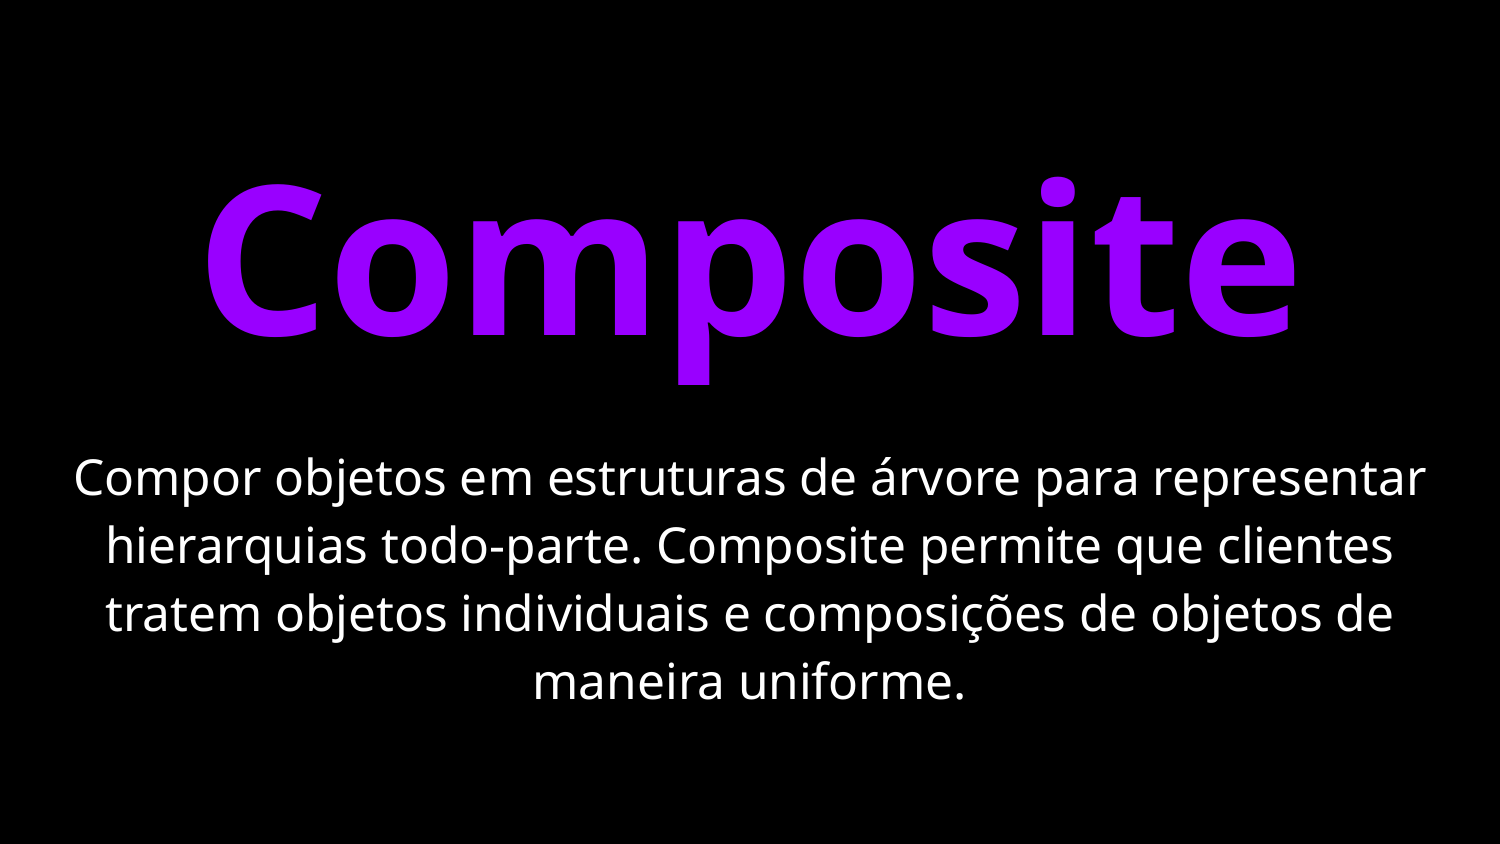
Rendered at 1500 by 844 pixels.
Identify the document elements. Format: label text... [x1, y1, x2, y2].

title Composite [51, 72, 1449, 421]
list Compor objetos em estruturas de árvore para representar hierarquias todo-parte. Composite permite que clientes tratem objetos individuais e composições de objetos de maneira uniforme. [51, 421, 1449, 750]
